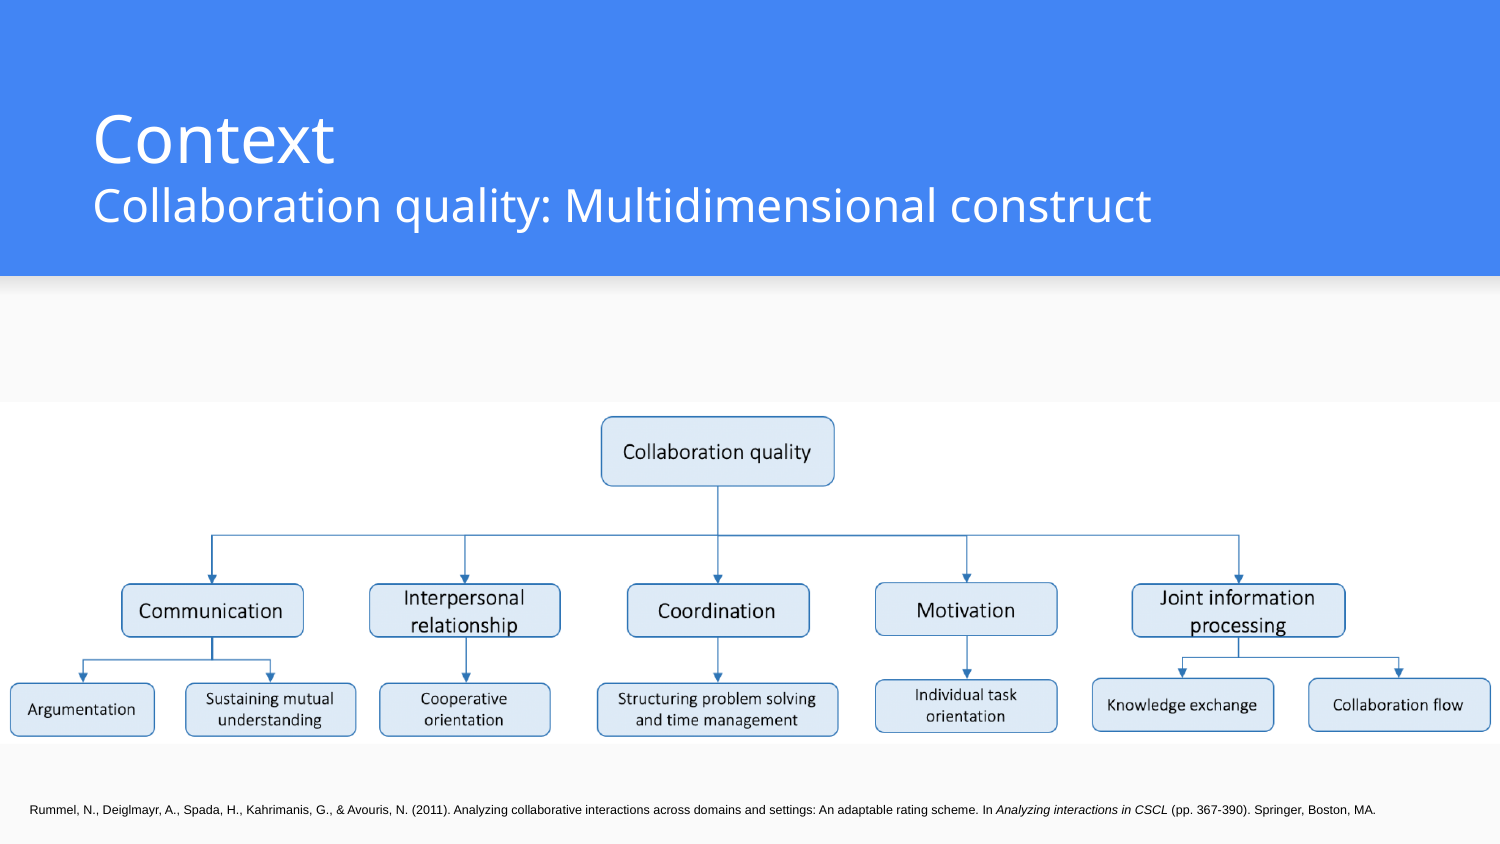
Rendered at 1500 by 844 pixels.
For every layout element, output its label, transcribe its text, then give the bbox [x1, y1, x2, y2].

title Context Collaboration quality: Multidimensional construct [77, 121, 1427, 248]
text_box Rummel, N., Deiglmayr, A., Spada, H., Kahrimanis, G., & Avouris, N. (2011). Analyzing collaborative interactions across domains and settings: An adaptable rating scheme. In Analyzing interactions in CSCL (pp. 367-390). Springer, Boston, MA. [14, 791, 1427, 826]
picture [0, 402, 1500, 744]
